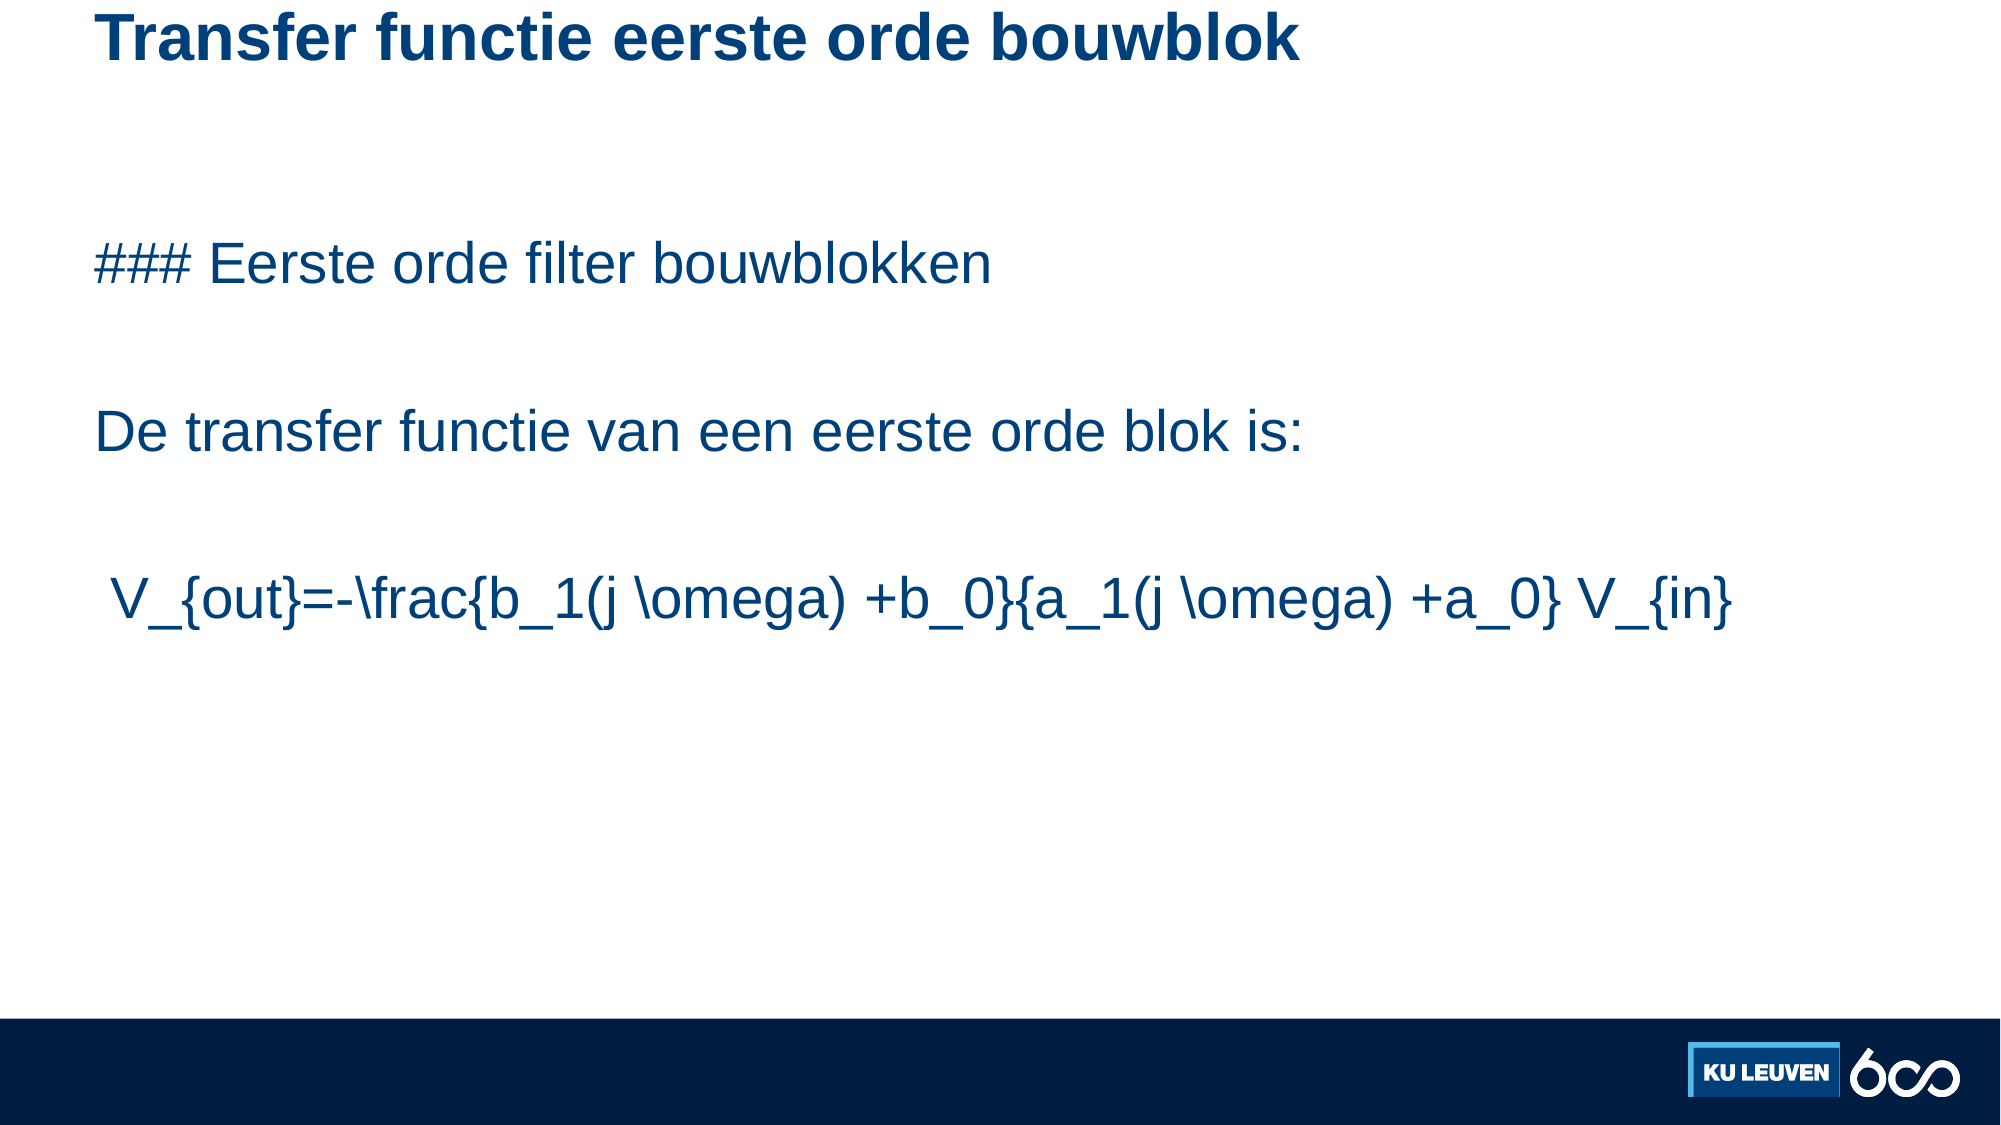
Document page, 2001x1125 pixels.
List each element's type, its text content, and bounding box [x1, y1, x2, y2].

list ### Eerste orde filter bouwblokken De transfer functie van een eerste orde blok is: V_{out}=-\frac{b_1(j \omega) +b_0}{a_1(j \omega) +a_0} V_{in} [94, 142, 1900, 781]
title Transfer functie eerste orde bouwblok [94, 2, 1906, 110]
picture [1688, 1042, 1960, 1097]
